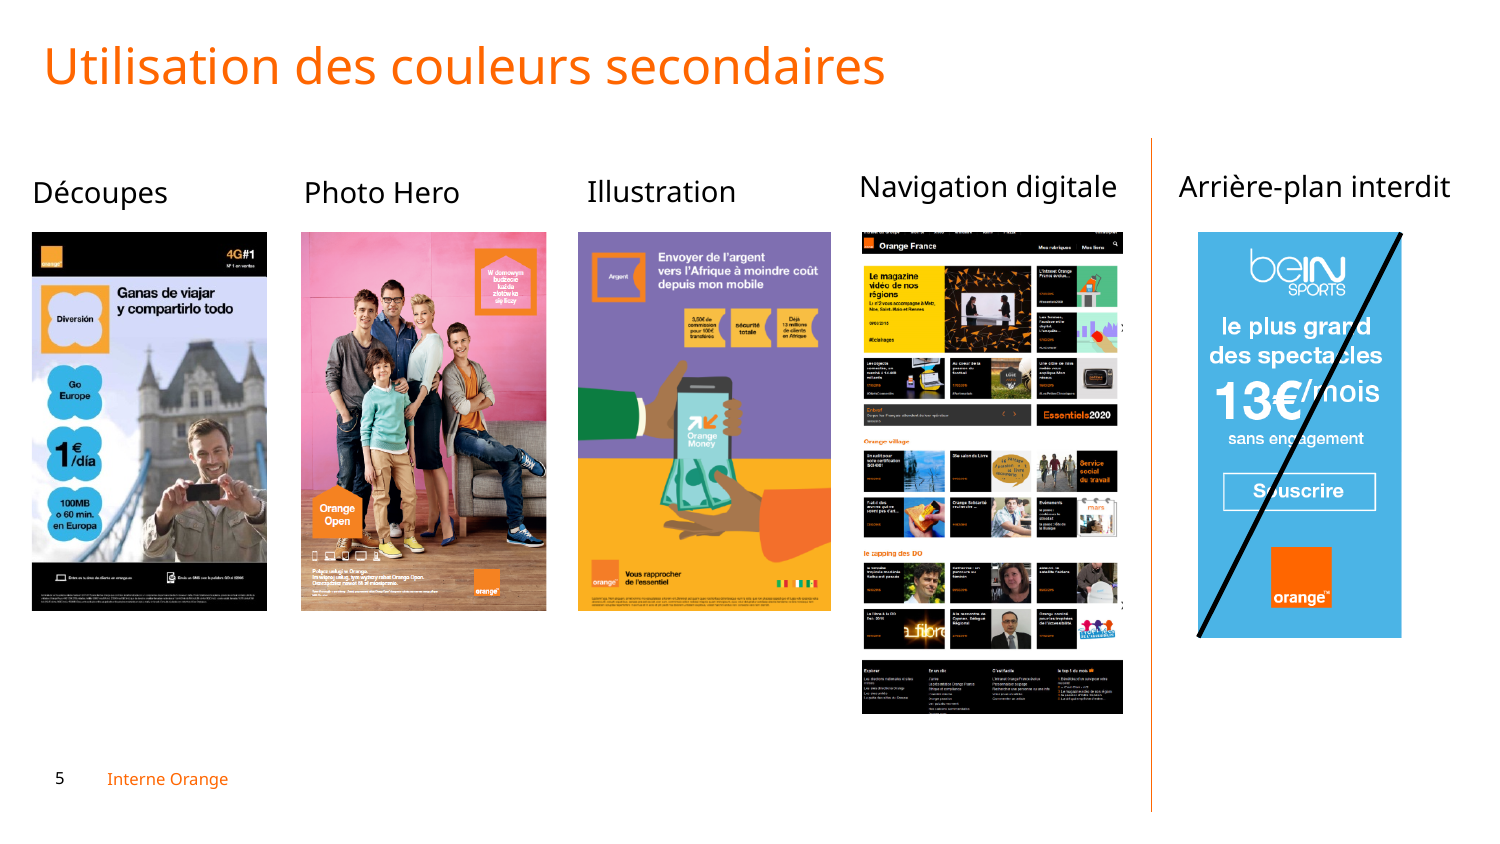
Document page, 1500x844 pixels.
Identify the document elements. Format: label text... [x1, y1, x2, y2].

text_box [1198, 232, 1402, 638]
text_box Navigation digitale [844, 161, 1151, 211]
picture [31, 232, 267, 611]
picture [578, 232, 831, 611]
picture [862, 232, 1123, 714]
list Utilisation des couleurs secondaires [43, 43, 1284, 127]
text_box Découpes [17, 166, 219, 217]
picture [301, 232, 547, 611]
text_box Illustration [572, 165, 774, 216]
text_box Arrière-plan interdit [1164, 161, 1500, 211]
text_box Navigation digitale [1152, 161, 1164, 211]
text_box Photo Hero [289, 166, 490, 217]
